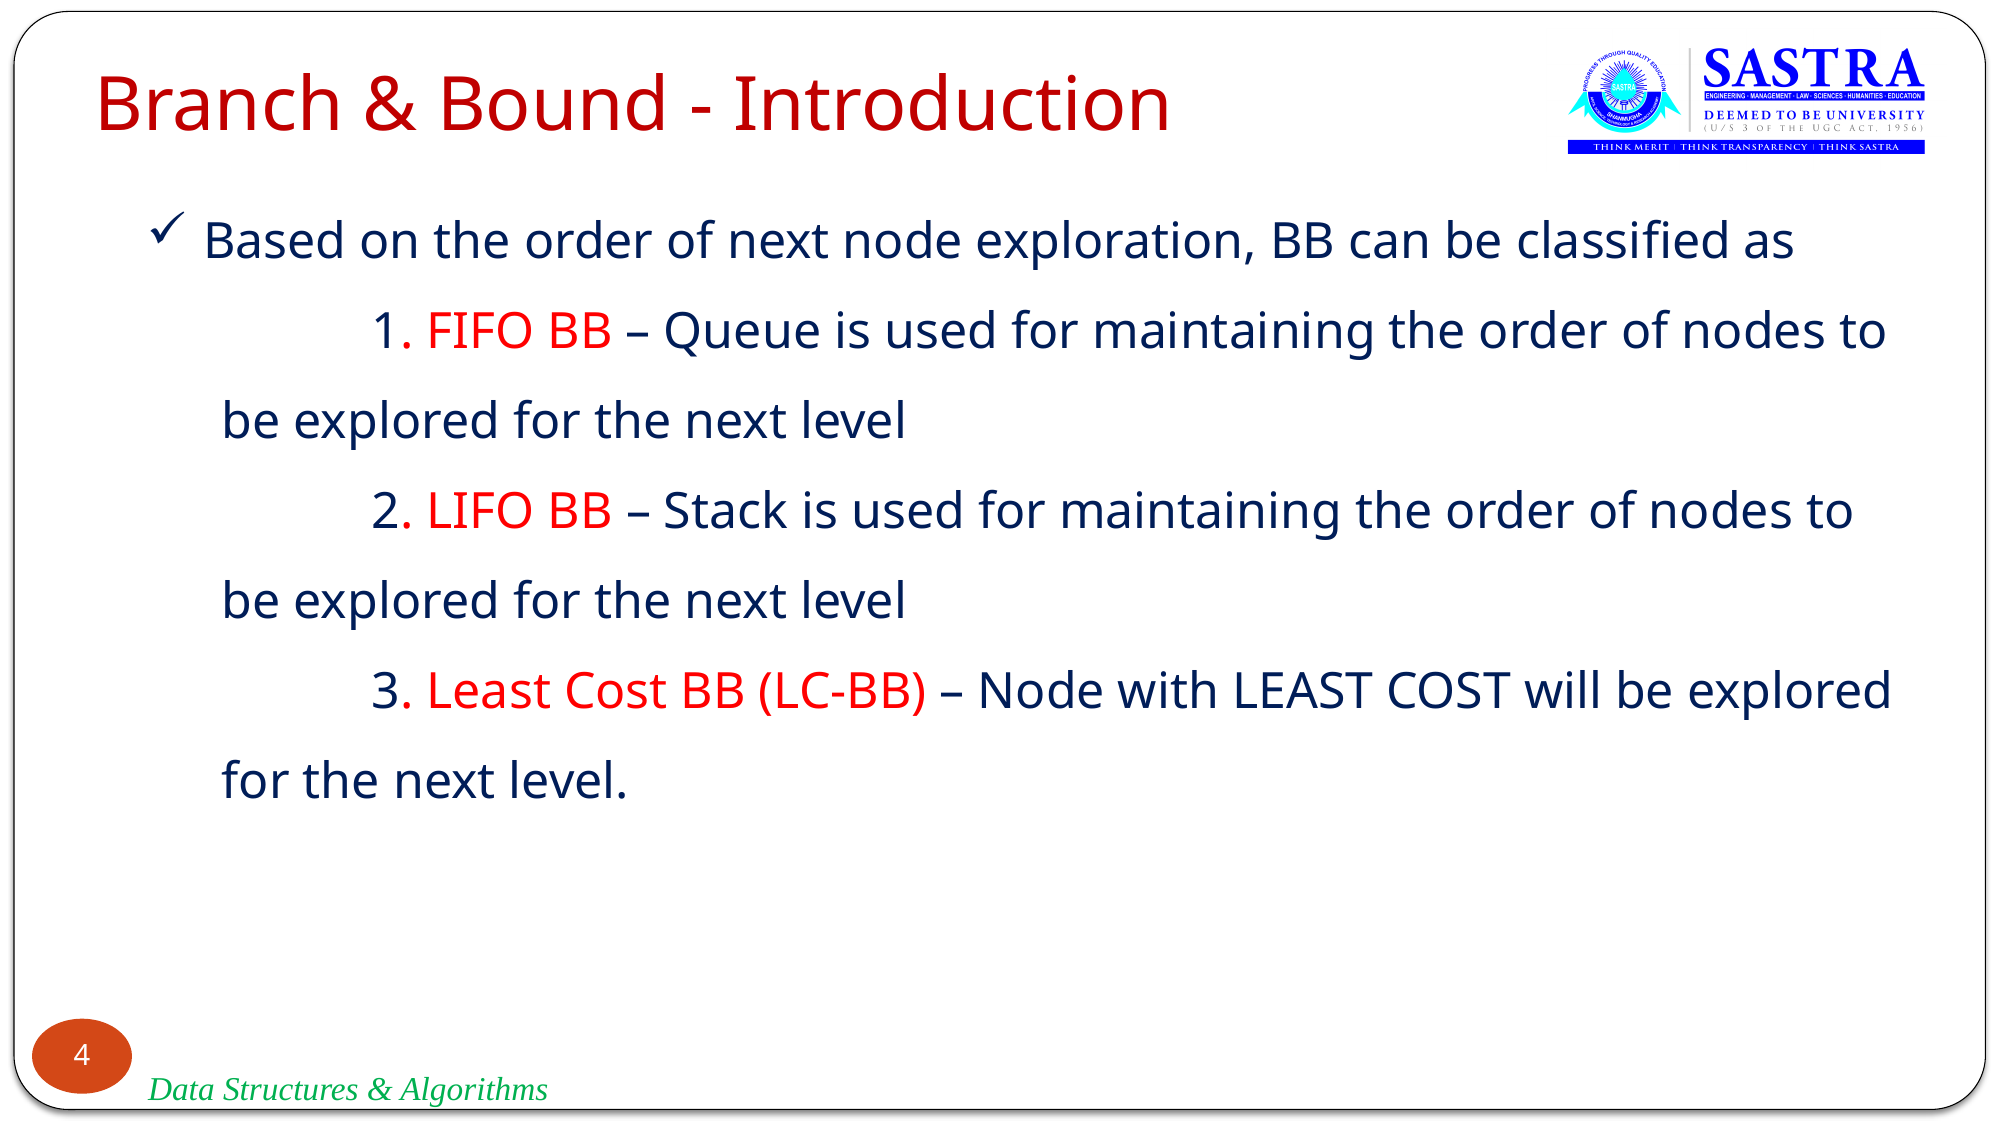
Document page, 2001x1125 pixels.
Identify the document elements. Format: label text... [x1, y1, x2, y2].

text_box Branch & Bound - Introduction [79, 47, 1445, 153]
slide_number 4 [32, 1018, 132, 1094]
picture [1546, 28, 1947, 172]
footer Data Structures & Algorithms [133, 1050, 1000, 1125]
text_box Based on the order of next node exploration, BB can be classified as 1. FIFO BB – Queue is used for maintaining the order of nodes to be explored for the next level 2. LIFO BB – Stack is used for maintaining the order of nodes to be explored for the next level 3. Least Cost BB (LC-BB) – Node with LEAST COST will be explored for the next level. [131, 171, 1942, 974]
